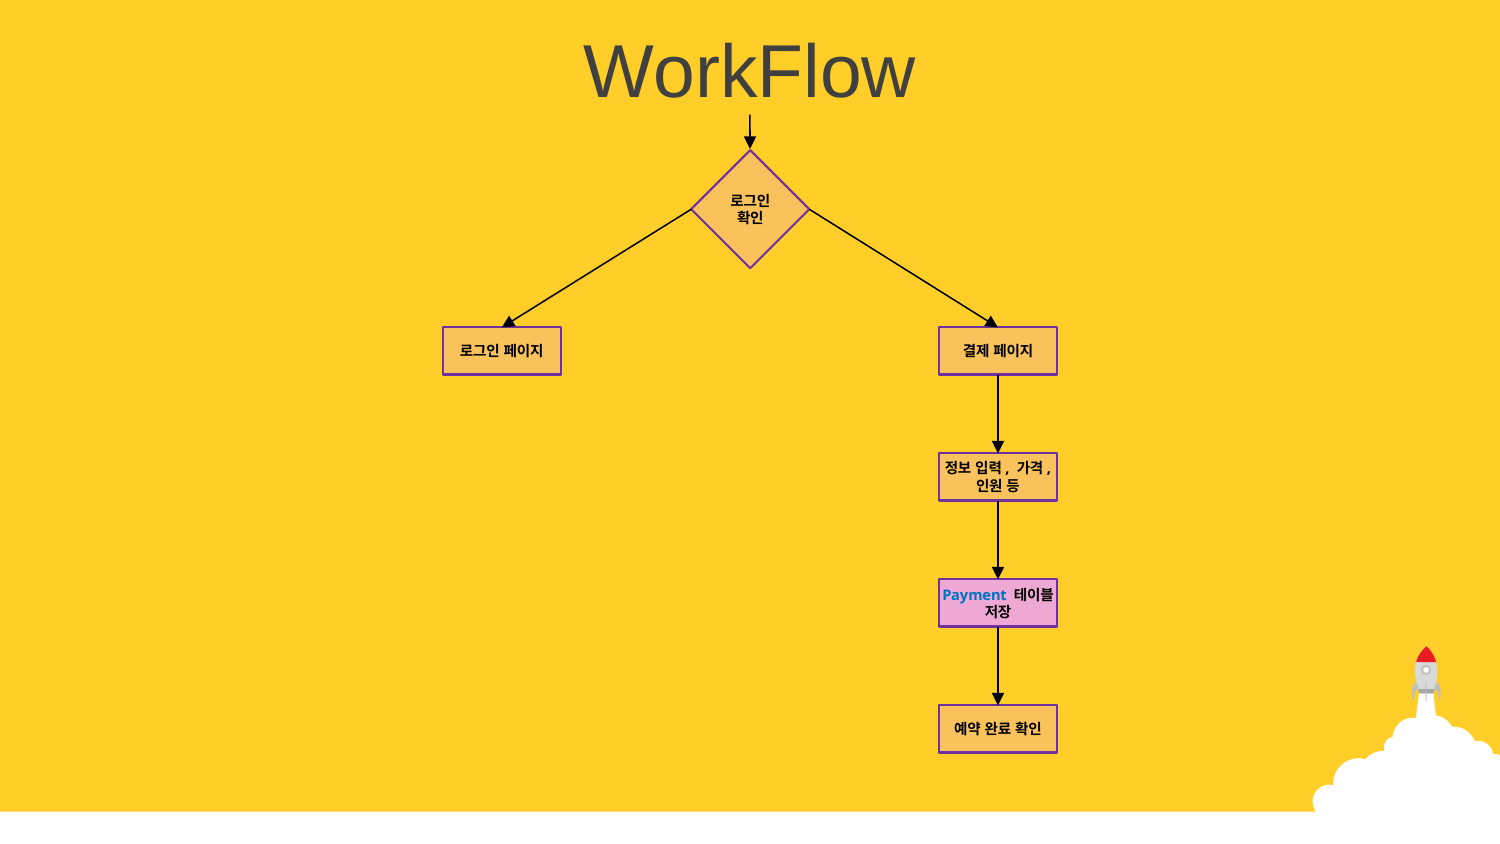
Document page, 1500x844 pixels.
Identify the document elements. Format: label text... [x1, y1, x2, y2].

text_box 결제 페이지 [937, 325, 1059, 377]
text_box Payment 테이블 저장 [937, 577, 1059, 629]
text_box 로그인 페이지 [441, 325, 563, 377]
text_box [809, 208, 999, 328]
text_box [501, 208, 692, 328]
text_box 정보 입력, 가격, 인원 등 [937, 451, 1059, 503]
text_box 예약 완료 확인 [937, 703, 1059, 755]
list WorkFlow [0, 20, 1500, 115]
text_box 로그인 확인 [690, 149, 811, 271]
